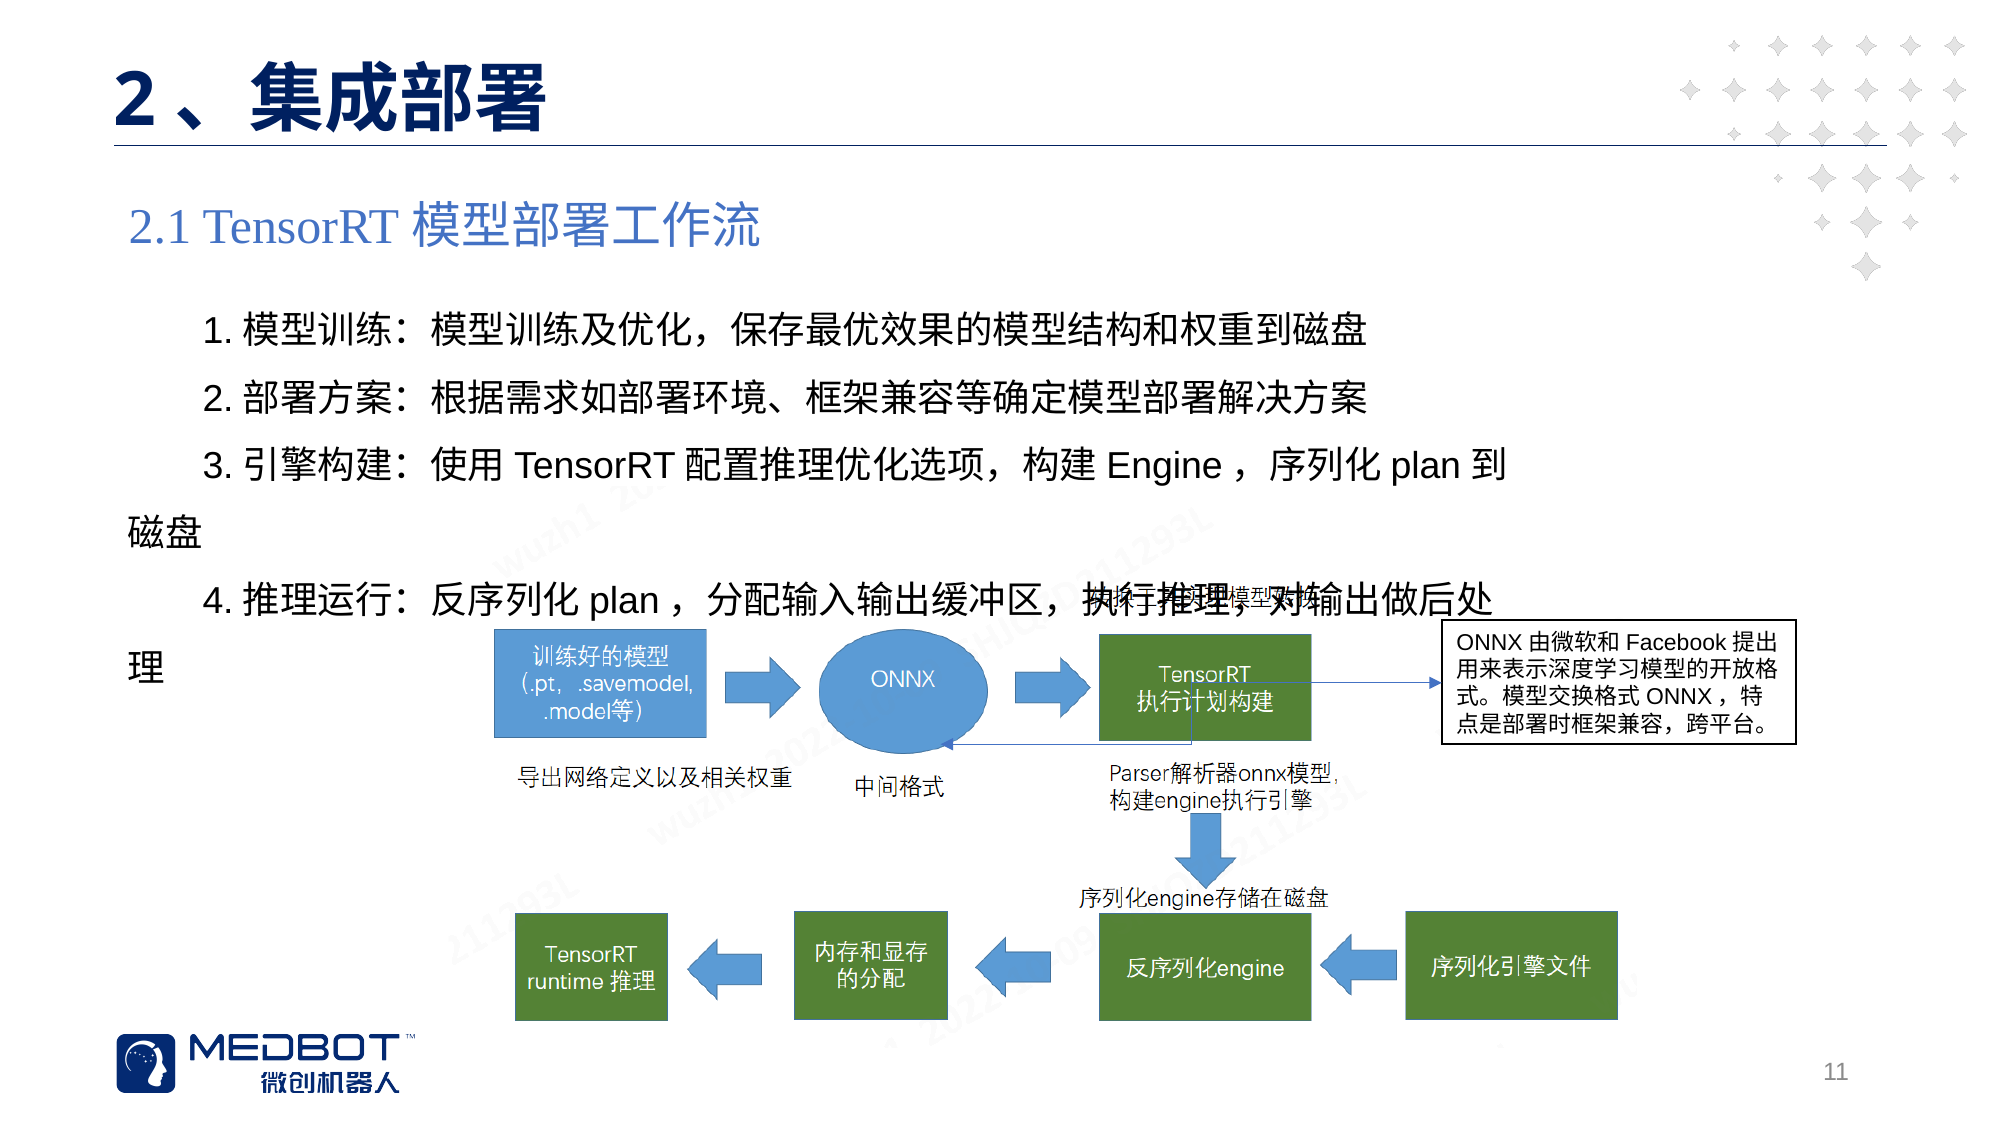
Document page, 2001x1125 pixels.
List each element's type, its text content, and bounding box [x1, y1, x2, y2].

picture [1680, 20, 1981, 281]
text_box 2.1 TensorRT模型部署工作流 [114, 186, 864, 262]
text_box ONNX由微软和Facebook提出用来表示深度学习模型的开放格式。模型交换格式ONNX，特点是部署时框架兼容，跨平台。 [1639, 619, 1797, 745]
text_box 1.模型训练：模型训练及优化，保存最优效果的模型结构和权重到磁盘 2.部署方案：根据需求如部署环境、框架兼容等确定模型部署解决方案 3.引擎构建：使用TensorRT配置推理优化选项，构建Engine，序列化plan到磁盘 4.推理运行：反序列化plan，分配输入输出缓冲区，执行推理，对输出做后处理 [112, 276, 1541, 697]
picture [47, 486, 1639, 1125]
list 2、集成部署 [114, 50, 1888, 120]
text_box 11 [1413, 1047, 1864, 1108]
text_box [940, 682, 1442, 745]
